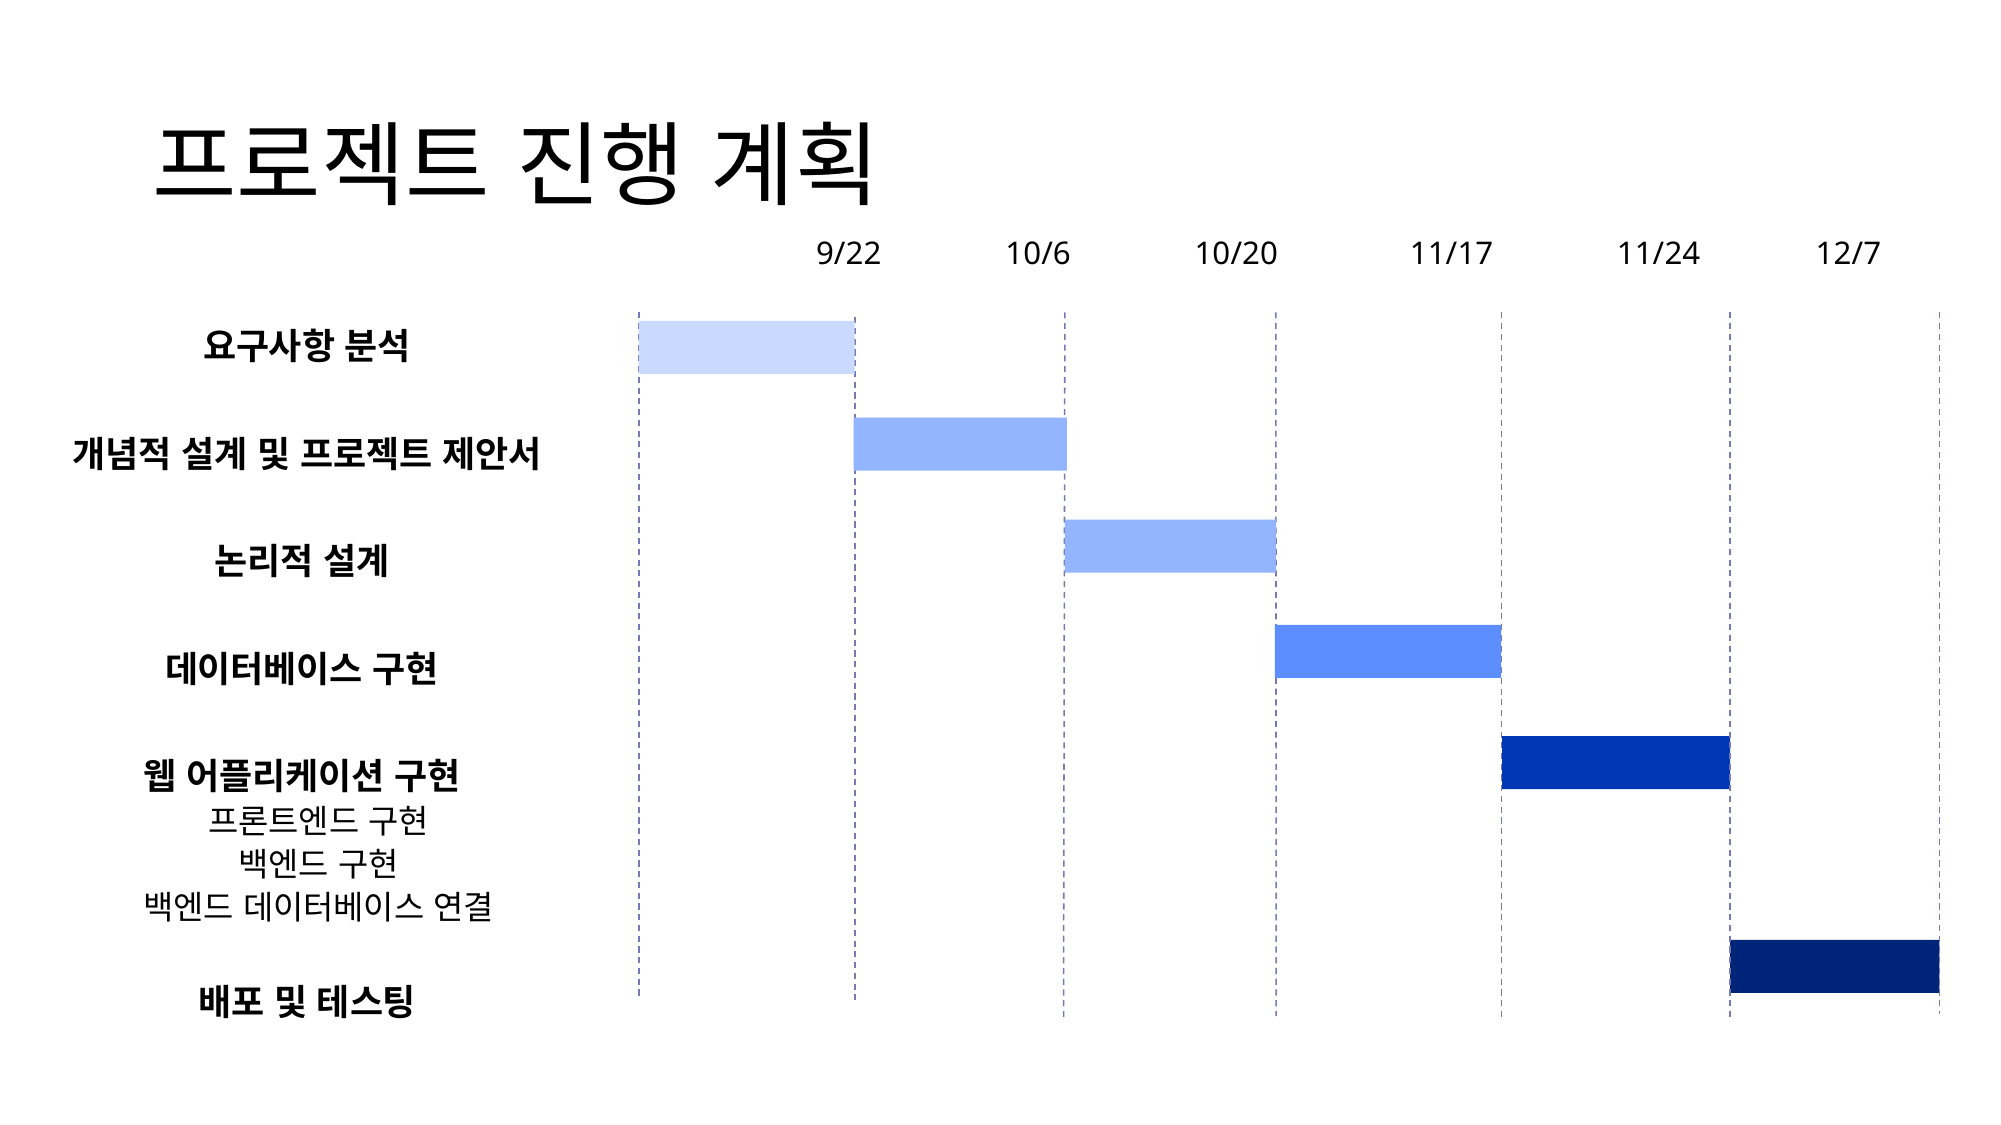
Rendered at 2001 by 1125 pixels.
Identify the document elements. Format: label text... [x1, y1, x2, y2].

text_box [1065, 519, 1275, 573]
text_box [855, 417, 1063, 471]
text_box [1277, 624, 1501, 678]
list 요구사항 분석 개념적 설계 및 프로젝트 제안서 논리적 설계 데이터베이스 구현 웹 어플리케이션 구현 프론트엔드 구현 백엔드 구현 백엔드 데이터베이스 연결 배포 및 테스팅 [0, 320, 684, 1035]
text_box [1731, 939, 1939, 993]
text_box 9/22 10/6 10/20 11/17 11/24 12/7 [669, 225, 1986, 279]
title 프로젝트 진행 계획 [137, 59, 1863, 278]
text_box [639, 320, 854, 374]
text_box [1502, 736, 1729, 790]
